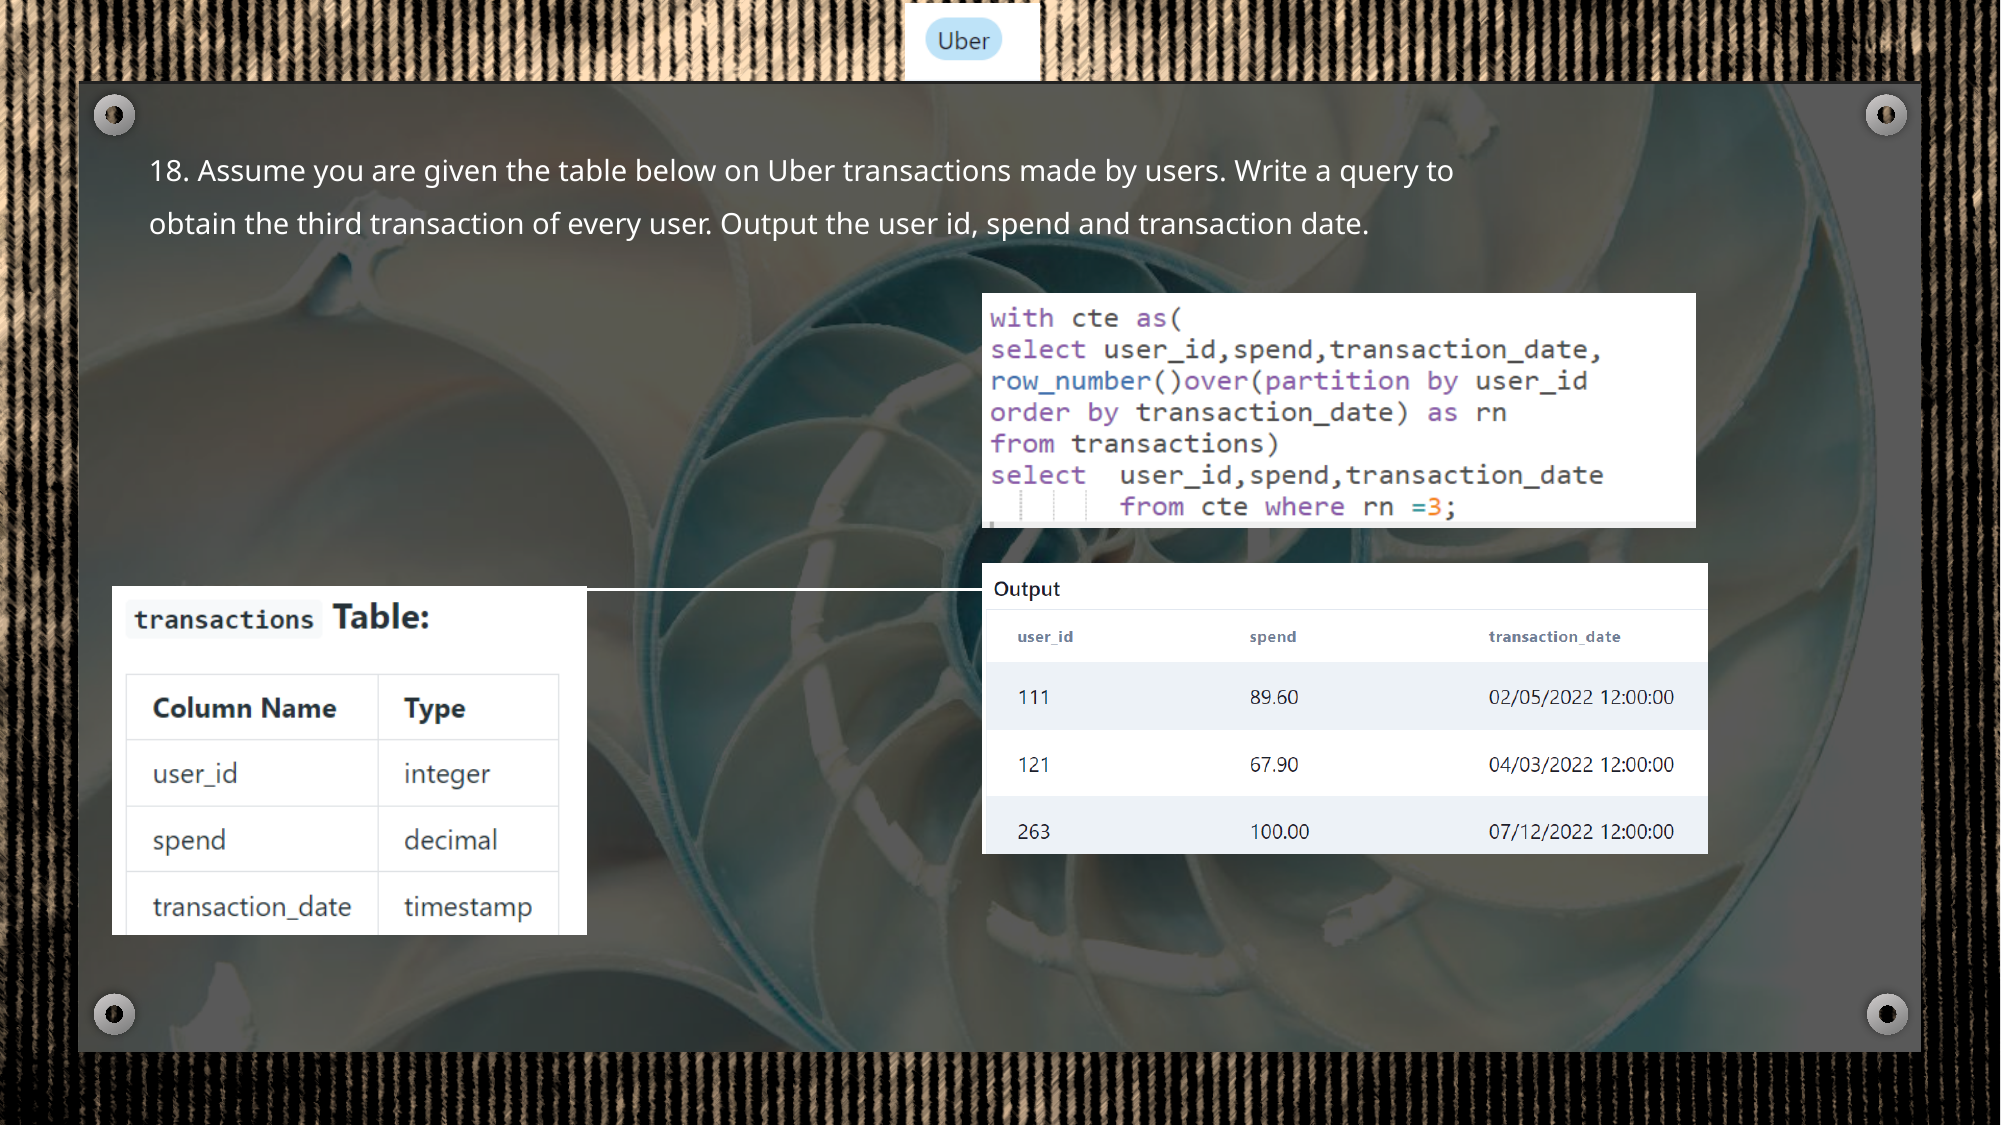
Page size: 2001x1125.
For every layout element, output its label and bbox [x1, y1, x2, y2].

text_box [93, 94, 1909, 1035]
picture [0, 0, 2001, 1125]
